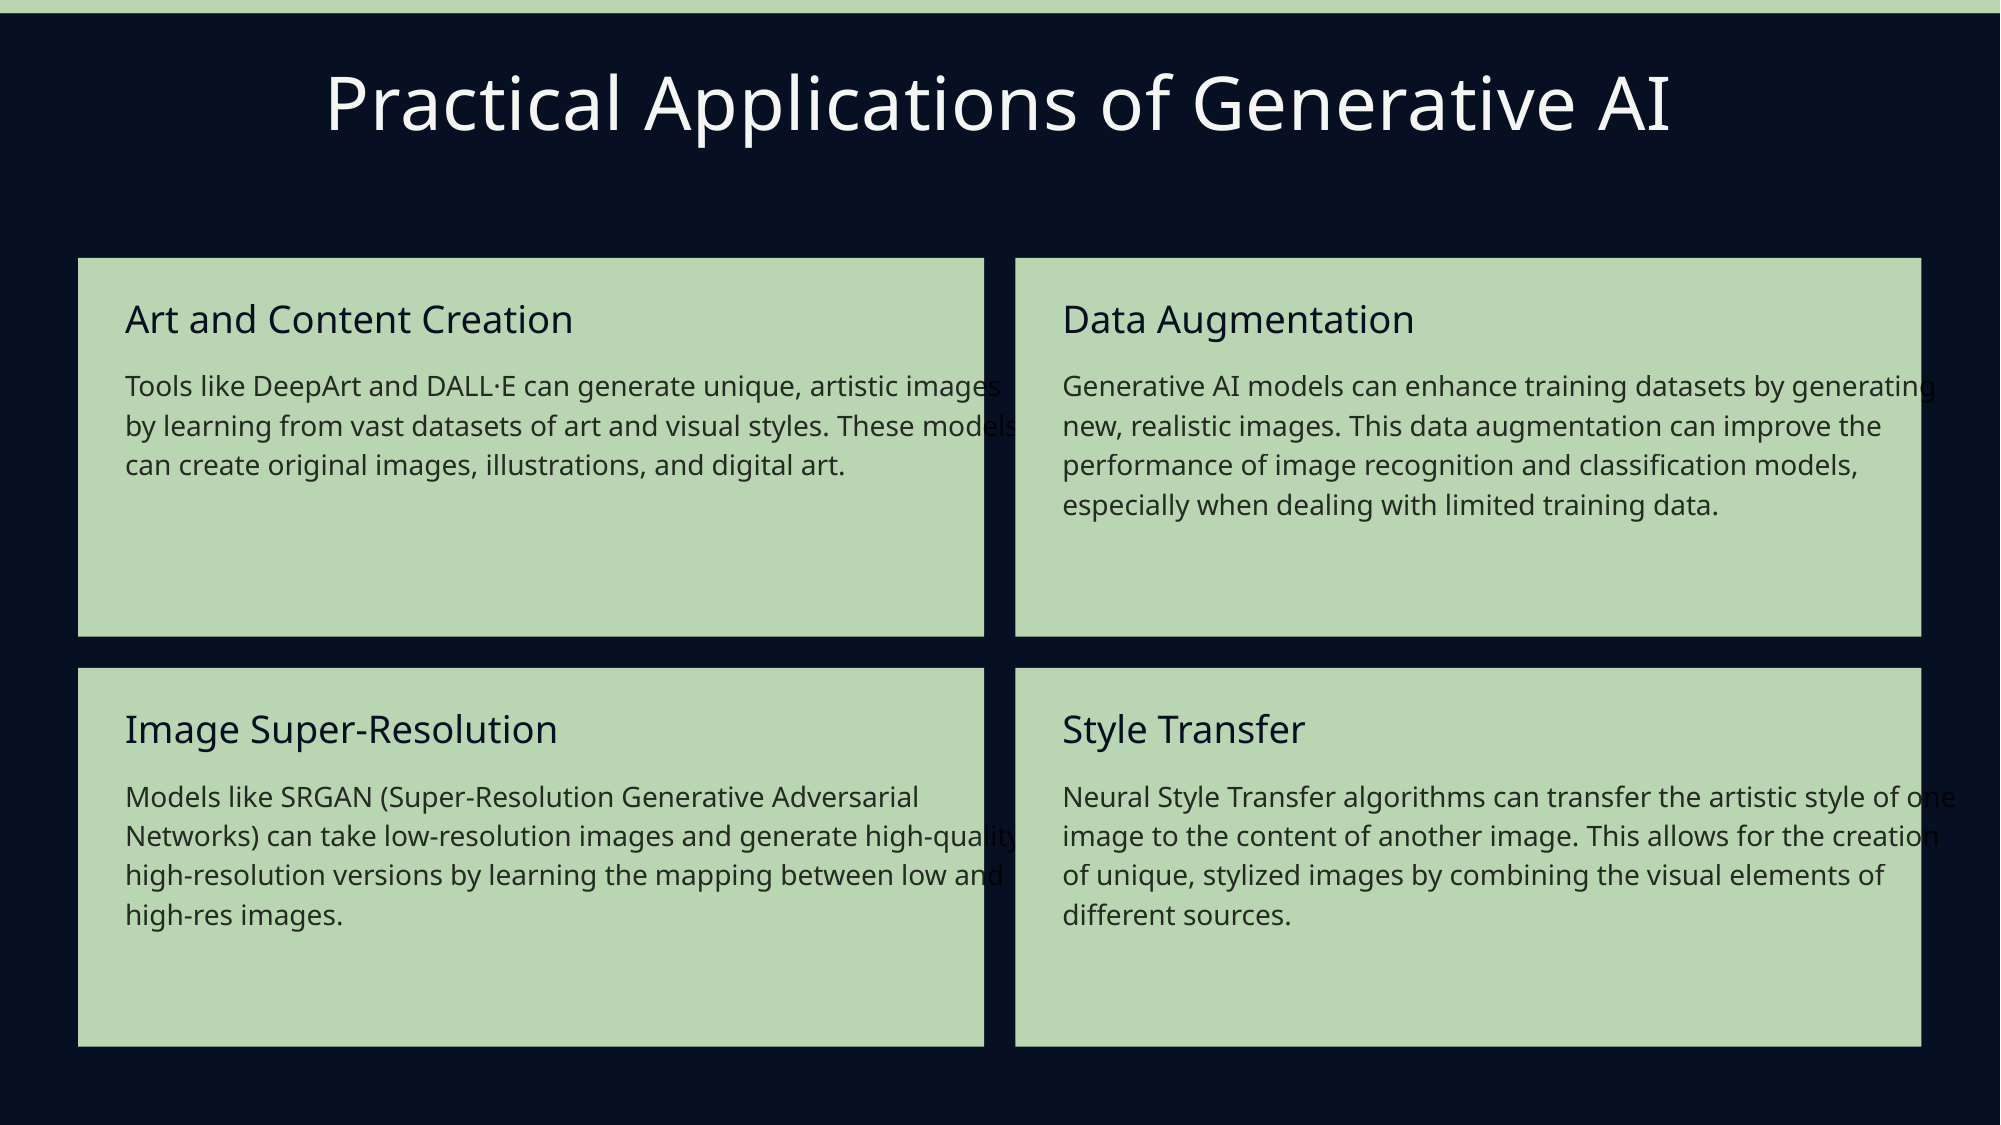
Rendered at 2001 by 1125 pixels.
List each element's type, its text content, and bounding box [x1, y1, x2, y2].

text_box Generative AI models can enhance training datasets by generating new, realistic images. This data augmentation can improve the performance of image recognition and classification models, especially when dealing with limited training data. [1062, 363, 1973, 600]
text_box Models like SRGAN (Super-Resolution Generative Adversarial Networks) can take low-resolution images and generate high-quality, high-resolution versions by learning the mapping between low and high-res images. [124, 773, 1015, 970]
picture [0, 0, 2000, 15]
text_box Neural Style Transfer algorithms can transfer the artistic style of one image to the content of another image. This allows for the creation of unique, stylized images by combining the visual elements of different sources. [1062, 773, 1973, 970]
text_box [1015, 257, 1922, 637]
text_box Style Transfer [1062, 703, 1973, 752]
text_box [78, 667, 985, 1047]
text_box [78, 257, 985, 637]
text_box [1015, 667, 1922, 1047]
text_box Image Super-Resolution [124, 703, 1015, 752]
text_box Practical Applications of Generative AI [0, 65, 2000, 145]
text_box Data Augmentation [1062, 293, 1973, 342]
text_box Art and Content Creation [124, 293, 1015, 342]
text_box Tools like DeepArt and DALL·E can generate unique, artistic images by learning from vast datasets of art and visual styles. These models can create original images, illustrations, and digital art. [124, 363, 1015, 560]
